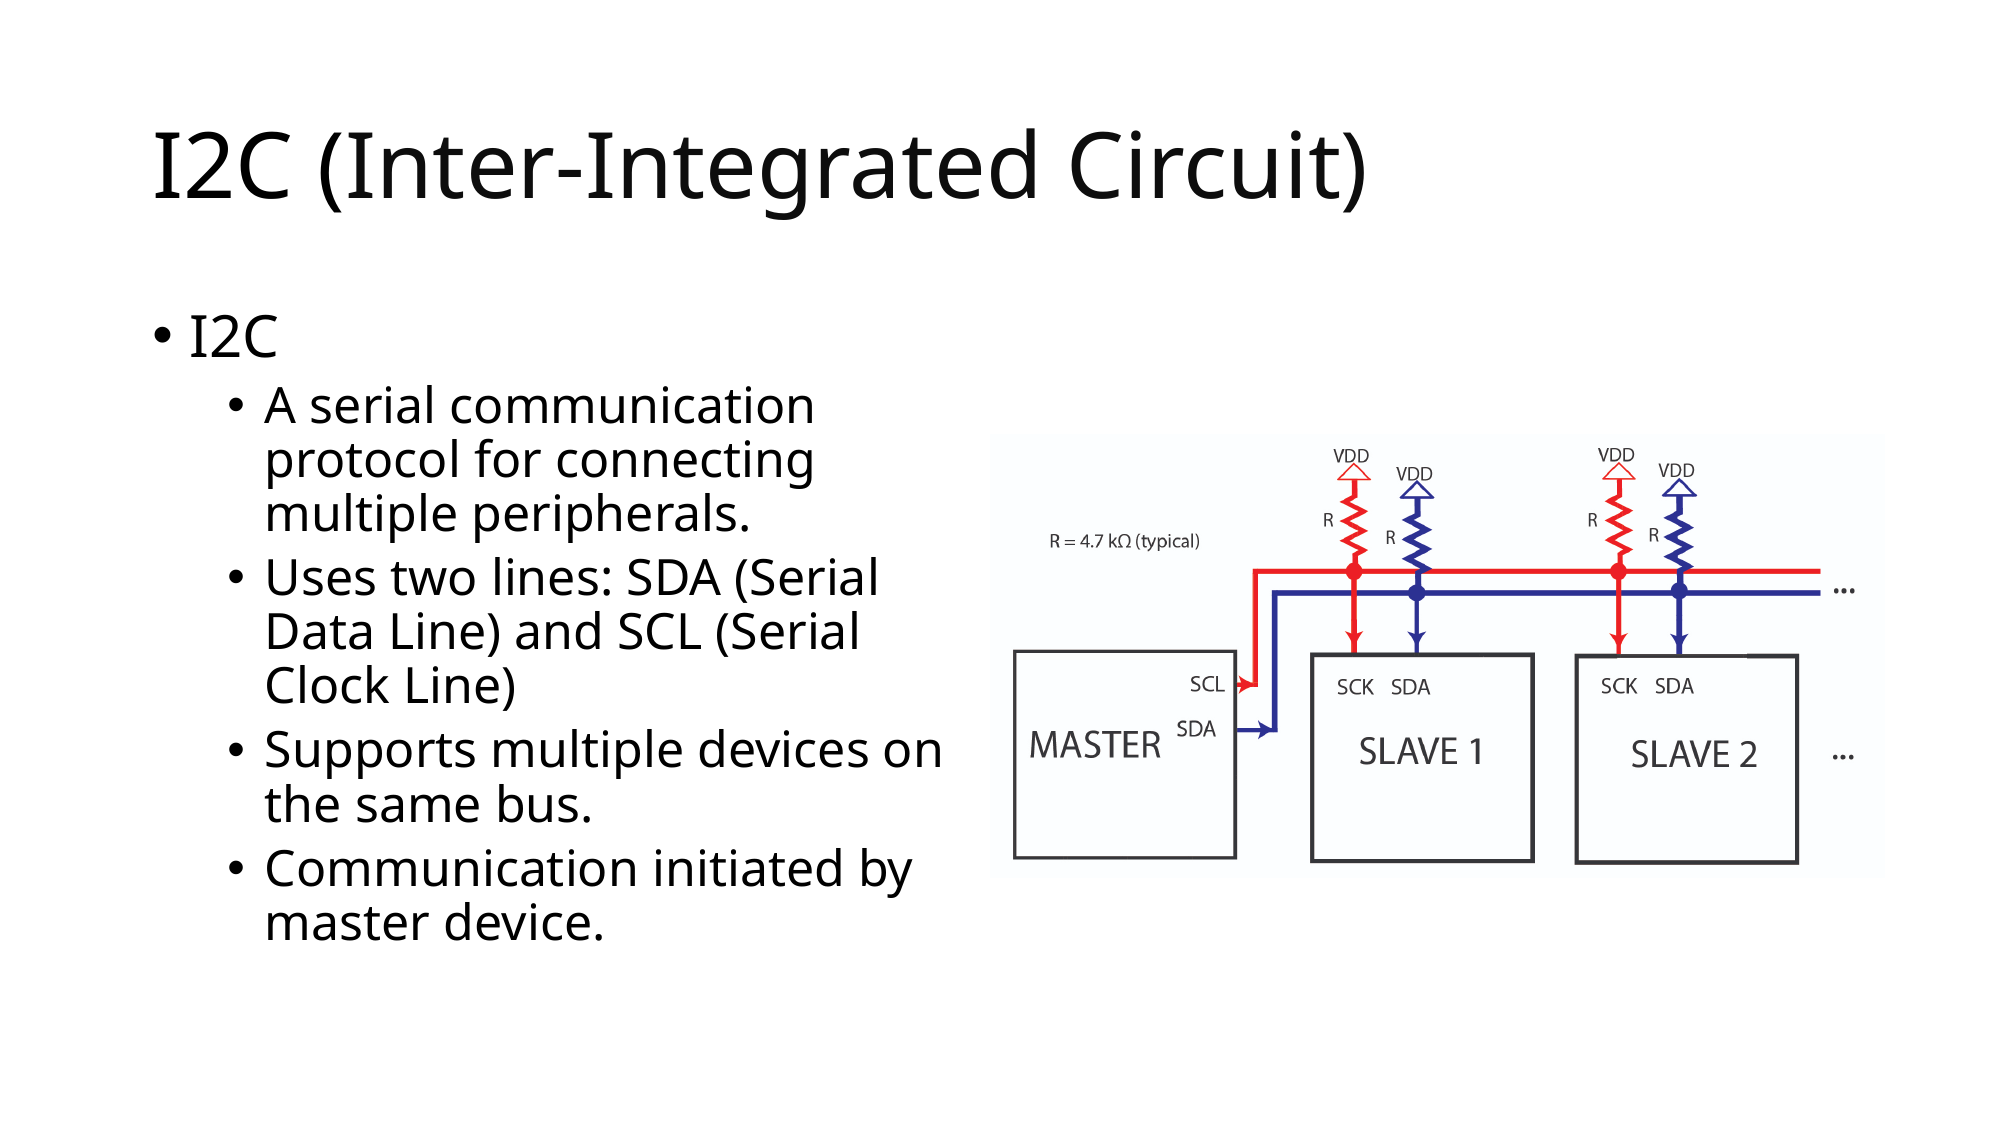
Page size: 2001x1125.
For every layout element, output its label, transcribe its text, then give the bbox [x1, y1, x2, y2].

title I2C (Inter-Integrated Circuit) [137, 59, 1863, 278]
picture [989, 434, 1885, 879]
list I2C A serial communication protocol for connecting multiple peripherals. Uses two lines: SDA (Serial Data Line) and SCL (Serial Clock Line) Supports multiple devices on the same bus. Communication initiated by master device. [137, 299, 988, 1014]
